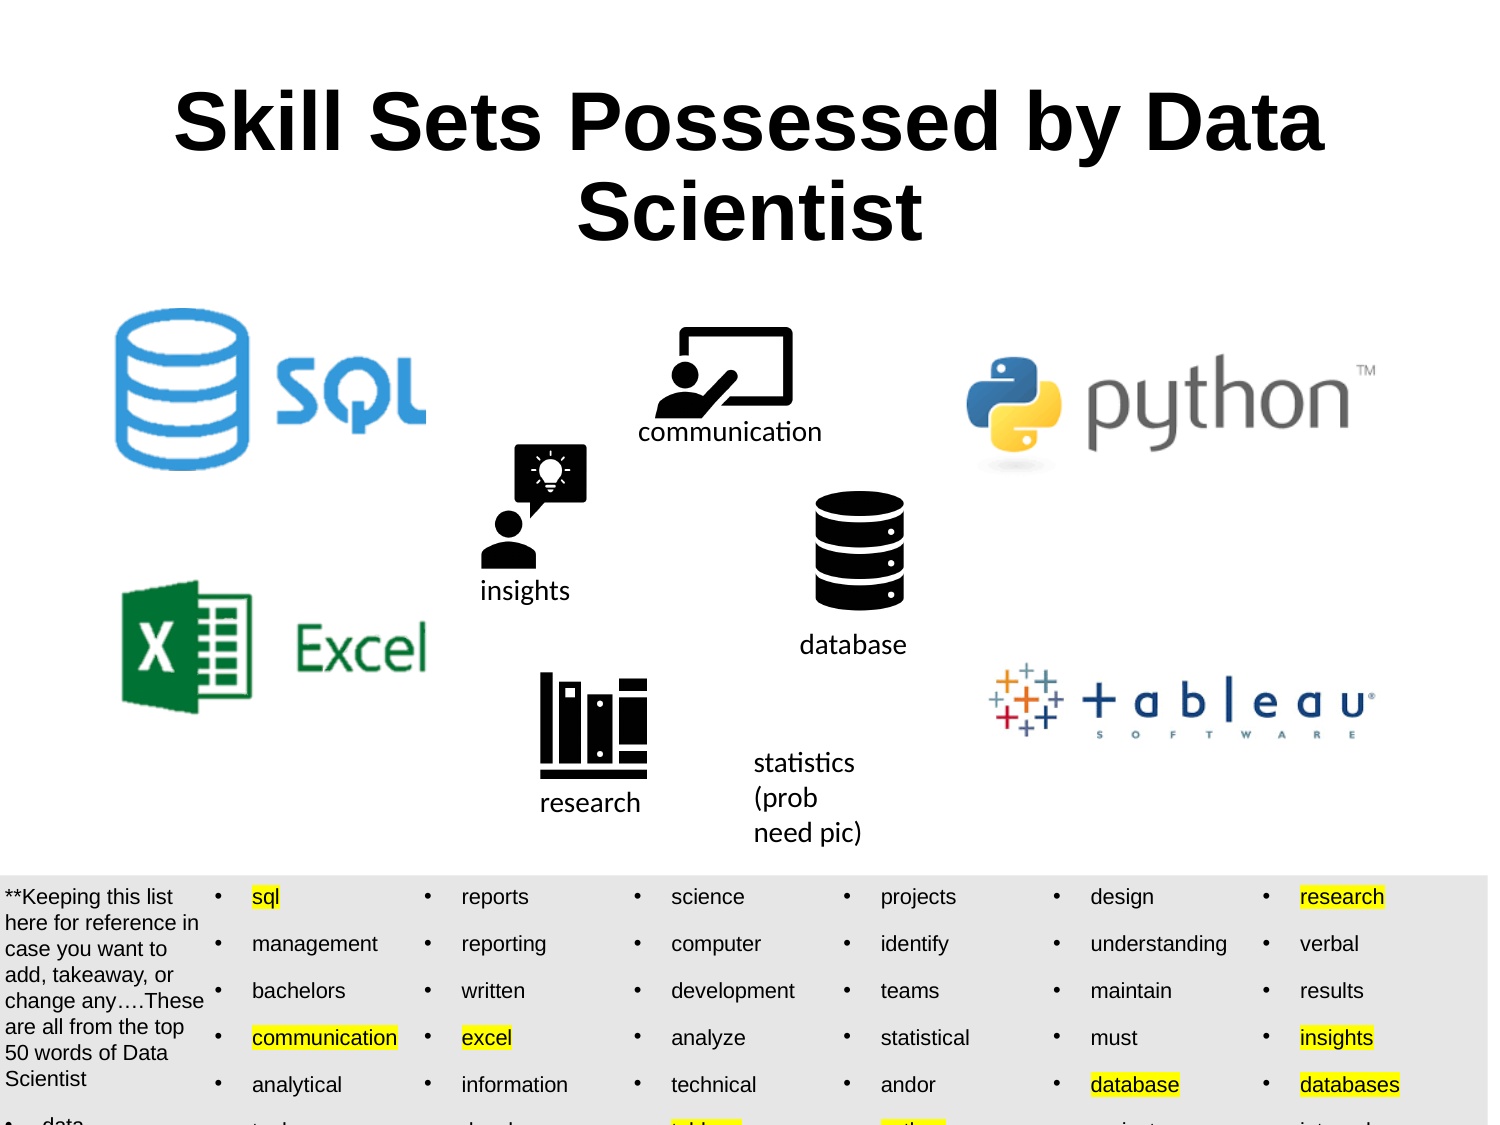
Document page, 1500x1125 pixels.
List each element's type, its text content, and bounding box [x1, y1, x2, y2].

text_box statistics (prob need pic) [738, 736, 889, 856]
picture [648, 297, 799, 448]
list **Keeping this list here for reference in case you want to add, takeaway, or change any….These are all from the top 50 words of Data Scientist data degree analysis business sql management bachelors communication analytical tools support team reports reporting written excel information develop analytics systems science computer development analyze technical tableau statistics complex projects identify teams statistical andor python multiple processes design understanding maintain must database project performance communicate research verbal results insights databases internal [0, 875, 1488, 1125]
picture [518, 650, 669, 801]
text_box communication [623, 405, 860, 455]
picture [94, 308, 451, 475]
text_box insights [465, 581, 602, 614]
picture [85, 430, 609, 755]
text_box research [524, 775, 675, 826]
picture [784, 329, 1415, 626]
picture [963, 615, 1415, 785]
title Skill Sets Possessed by Data Scientist [103, 59, 1397, 278]
text_box database [784, 626, 935, 668]
